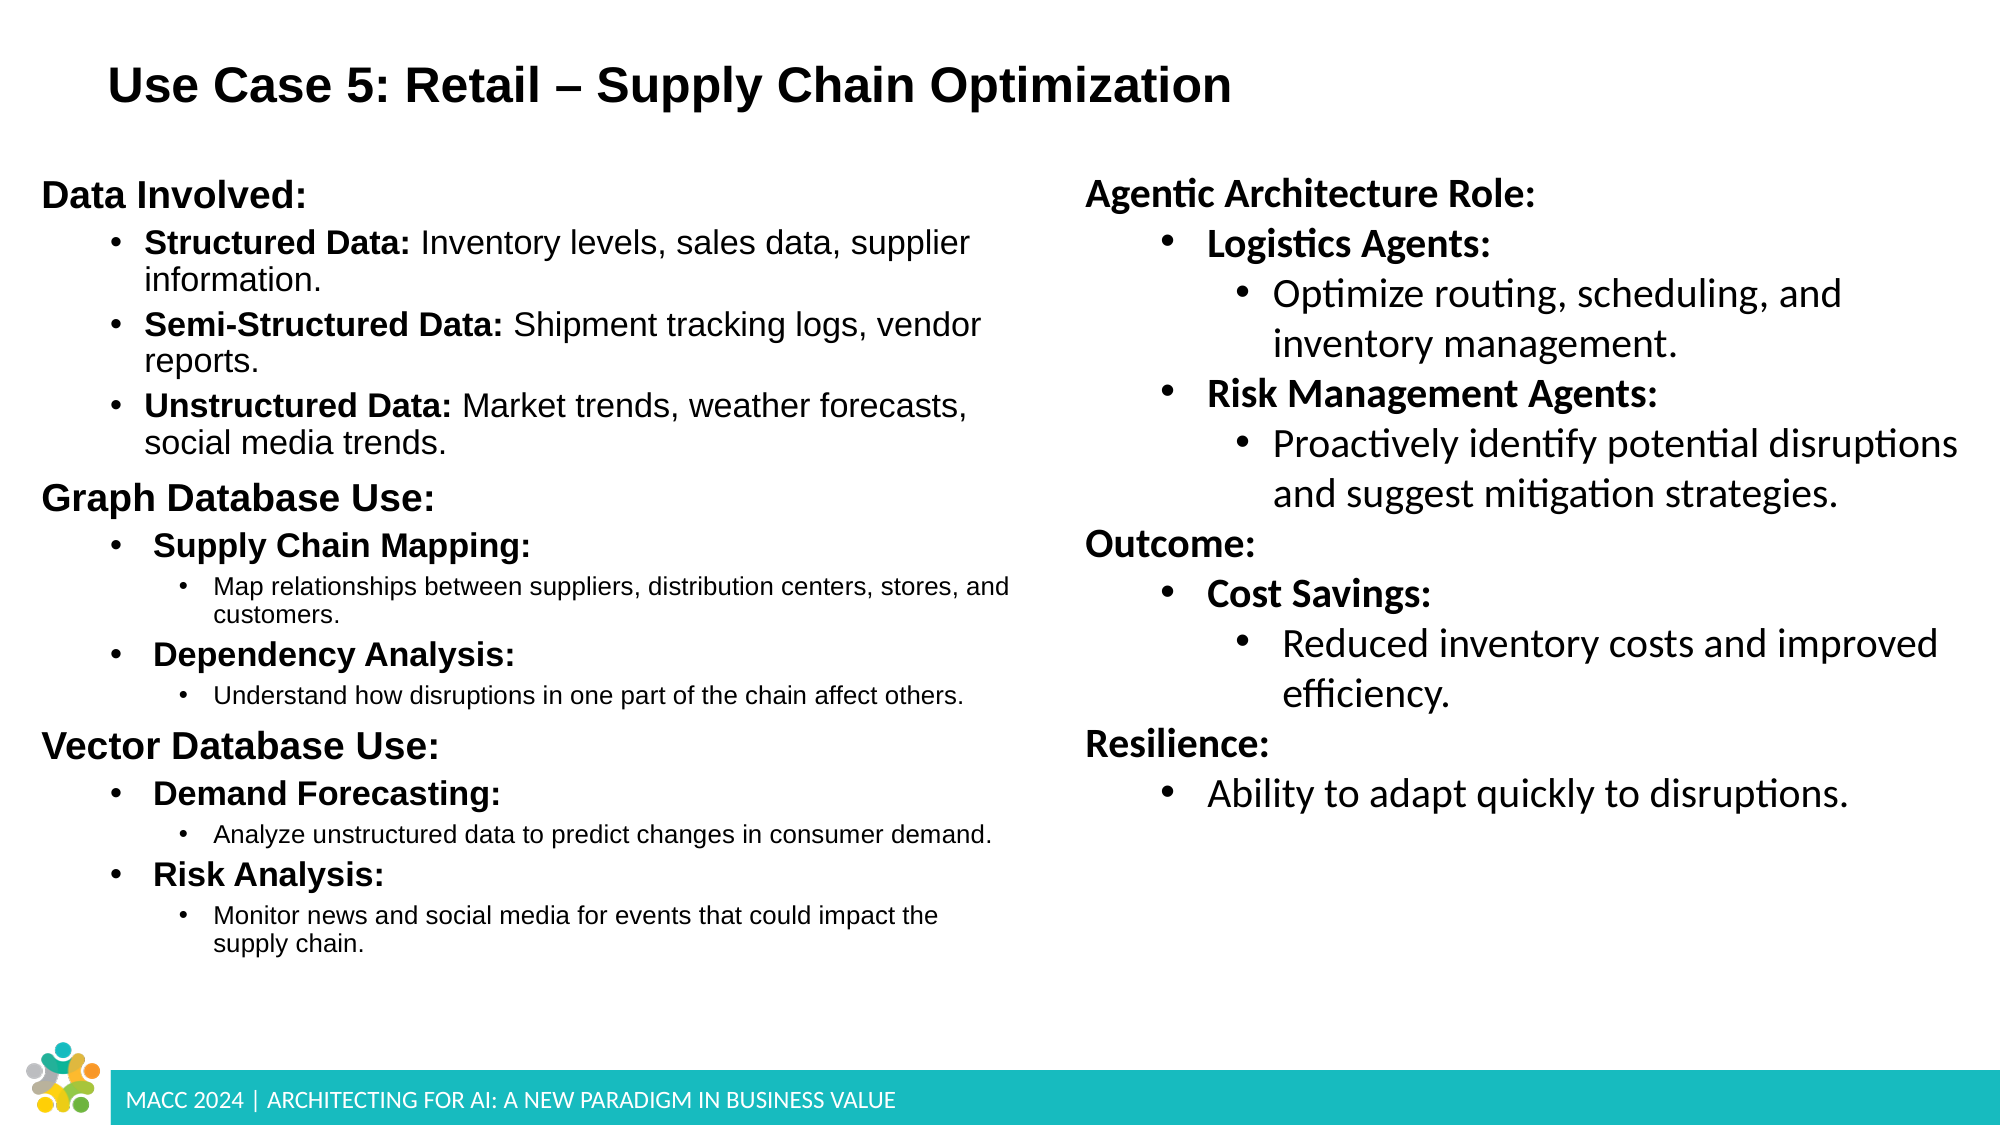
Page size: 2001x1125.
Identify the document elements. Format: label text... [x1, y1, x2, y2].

title Use Case 5: Retail – Supply Chain Optimization [92, 45, 1980, 129]
text_box Agentic Architecture Role: Logistics Agents: Optimize routing, scheduling, and inventory management. Risk Management Agents: Proactively identify potential disruptions and suggest mitigation strategies. Outcome: Cost Savings: Reduced inventory costs and improved efficiency. Resilience: Ability to adapt quickly to disruptions. [1070, 158, 1980, 824]
list Data Involved: Structured Data: Inventory levels, sales data, supplier information. Semi-Structured Data: Shipment tracking logs, vendor reports. Unstructured Data: Market trends, weather forecasts, social media trends. Graph Database Use: Supply Chain Mapping: Map relationships between suppliers, distribution centers, stores, and customers. Dependency Analysis: Understand how disruptions in one part of the chain affect others. Vector Database Use: Demand Forecasting: Analyze unstructured data to predict changes in consumer demand. Risk Analysis: Monitor news and social media for events that could impact the supply chain. [26, 167, 1032, 967]
picture [26, 1042, 102, 1113]
